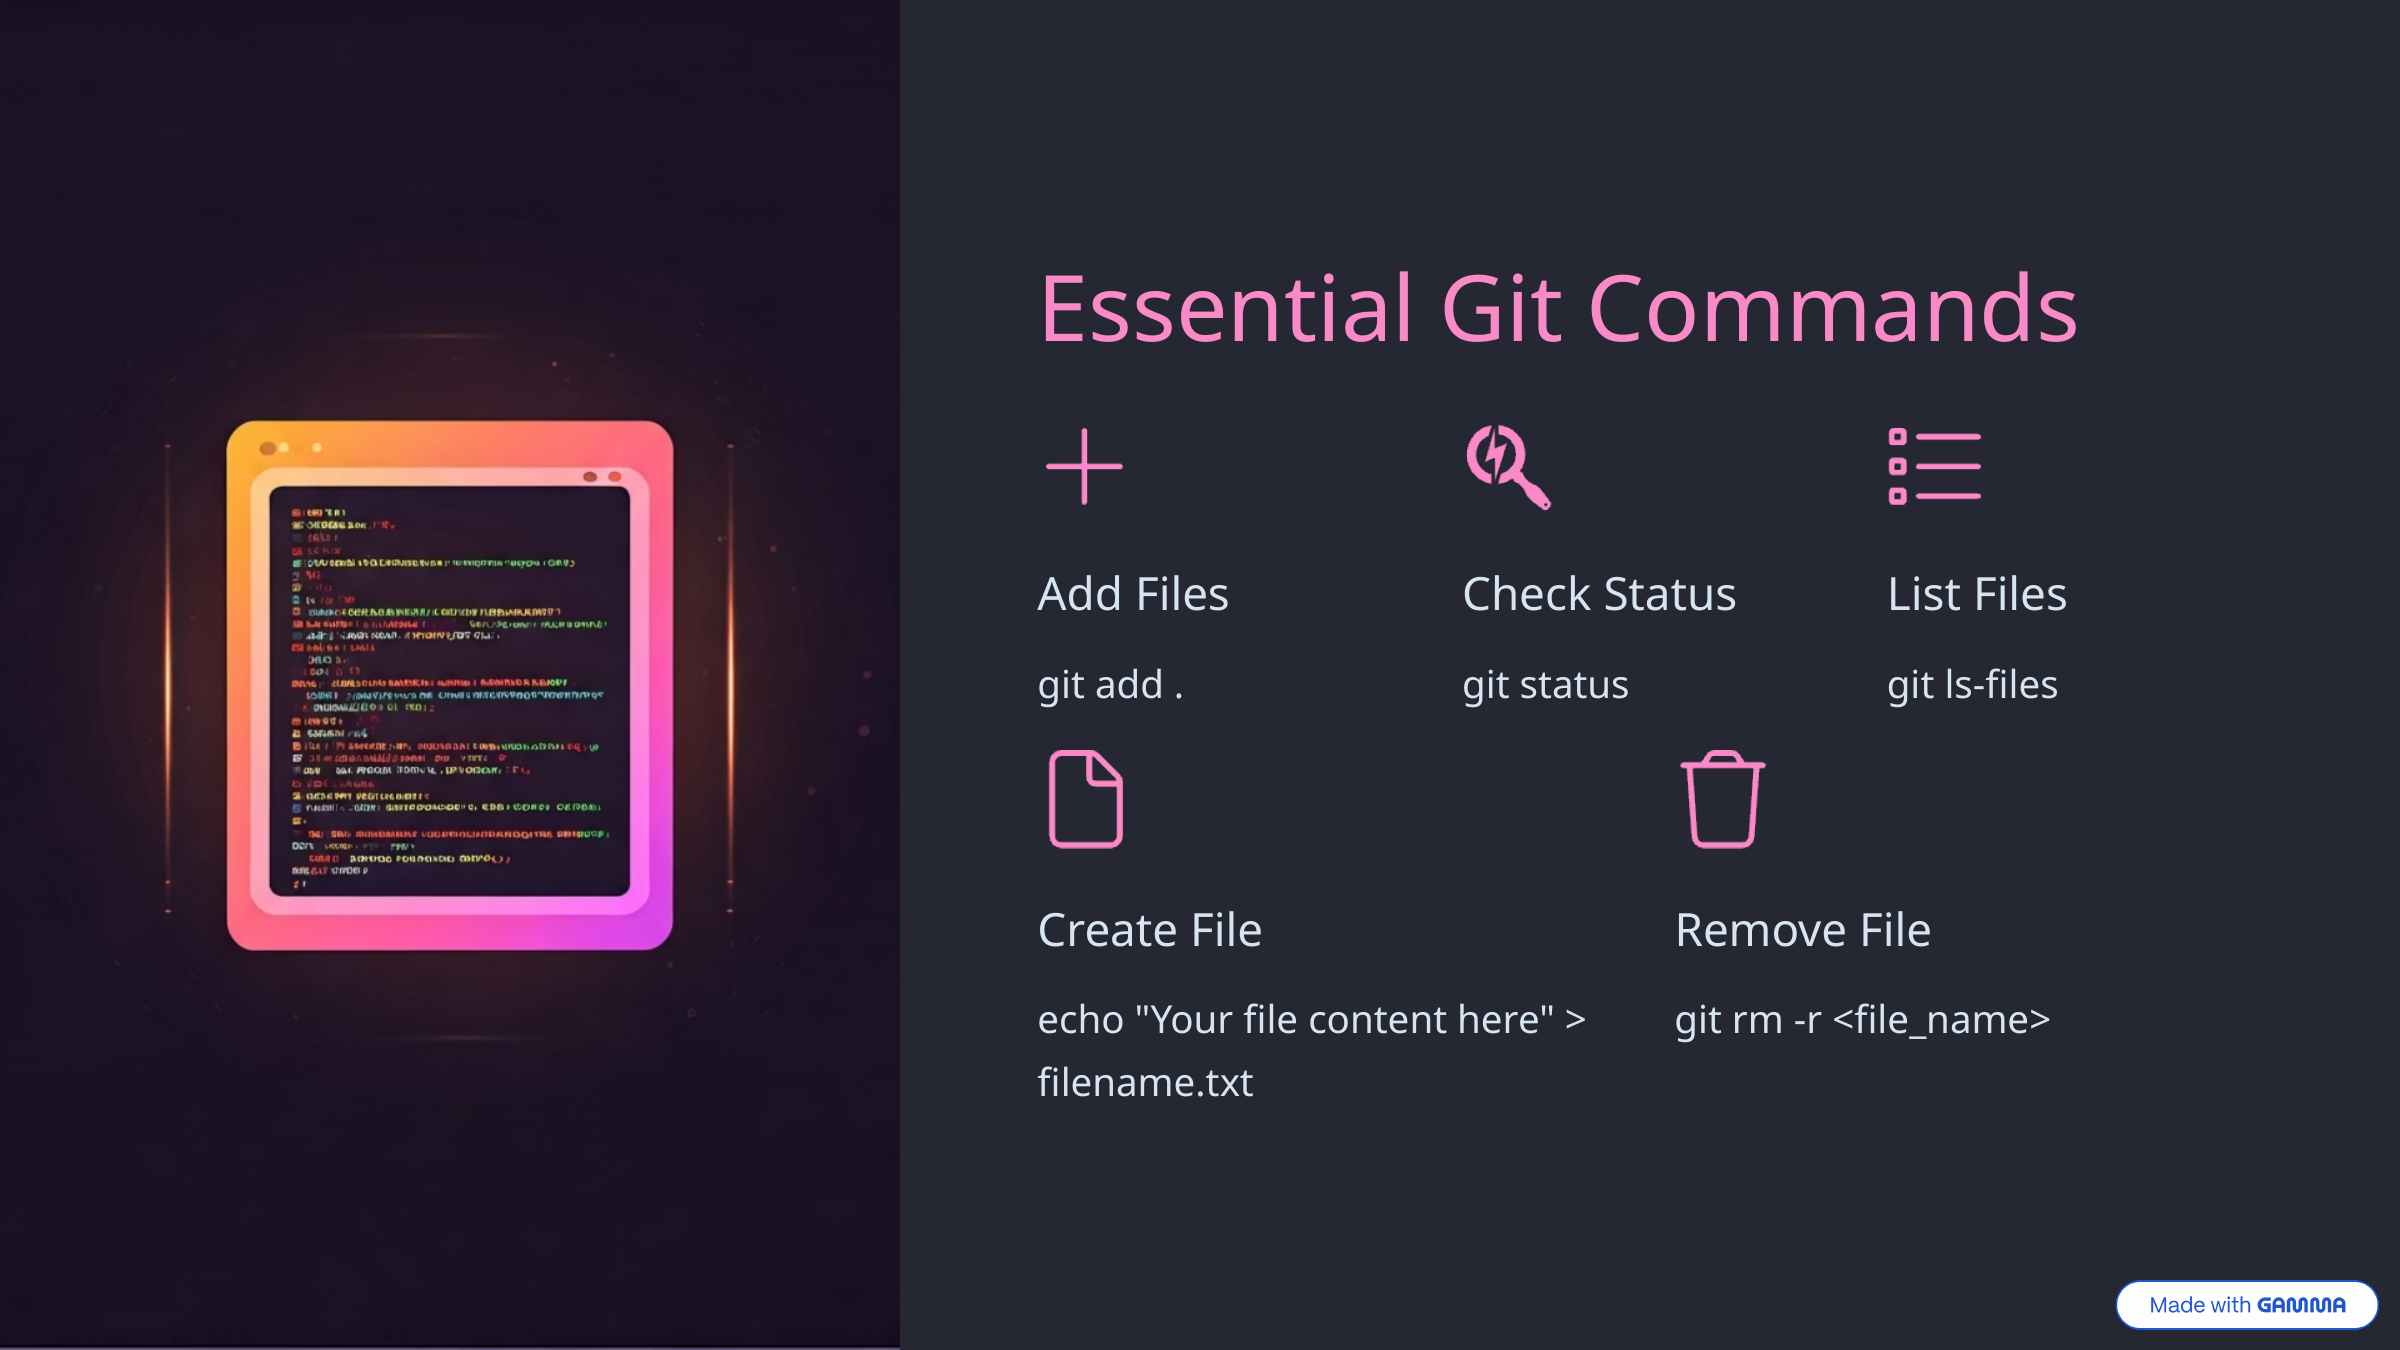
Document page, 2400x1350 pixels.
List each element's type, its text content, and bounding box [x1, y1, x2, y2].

text_box List Files [1886, 562, 2263, 621]
picture [1037, 750, 1136, 849]
text_box Create File [1037, 897, 1500, 956]
text_box git rm -r <file_name> [1674, 979, 2263, 1042]
text_box Check Status [1462, 562, 1838, 621]
picture [1037, 419, 1132, 514]
text_box git ls-files [1886, 643, 2263, 707]
text_box echo "Your file content here" > filename.txt [1037, 979, 1626, 1105]
text_box git add . [1037, 643, 1414, 707]
picture [1886, 419, 1981, 514]
picture [1462, 419, 1556, 514]
picture [1674, 750, 1773, 849]
text_box git status [1462, 643, 1838, 707]
picture [0, 0, 900, 1350]
picture [2106, 1271, 2389, 1339]
text_box Add Files [1037, 562, 1414, 621]
text_box Essential Git Commands [1037, 245, 2088, 361]
text_box Remove File [1674, 897, 2137, 956]
